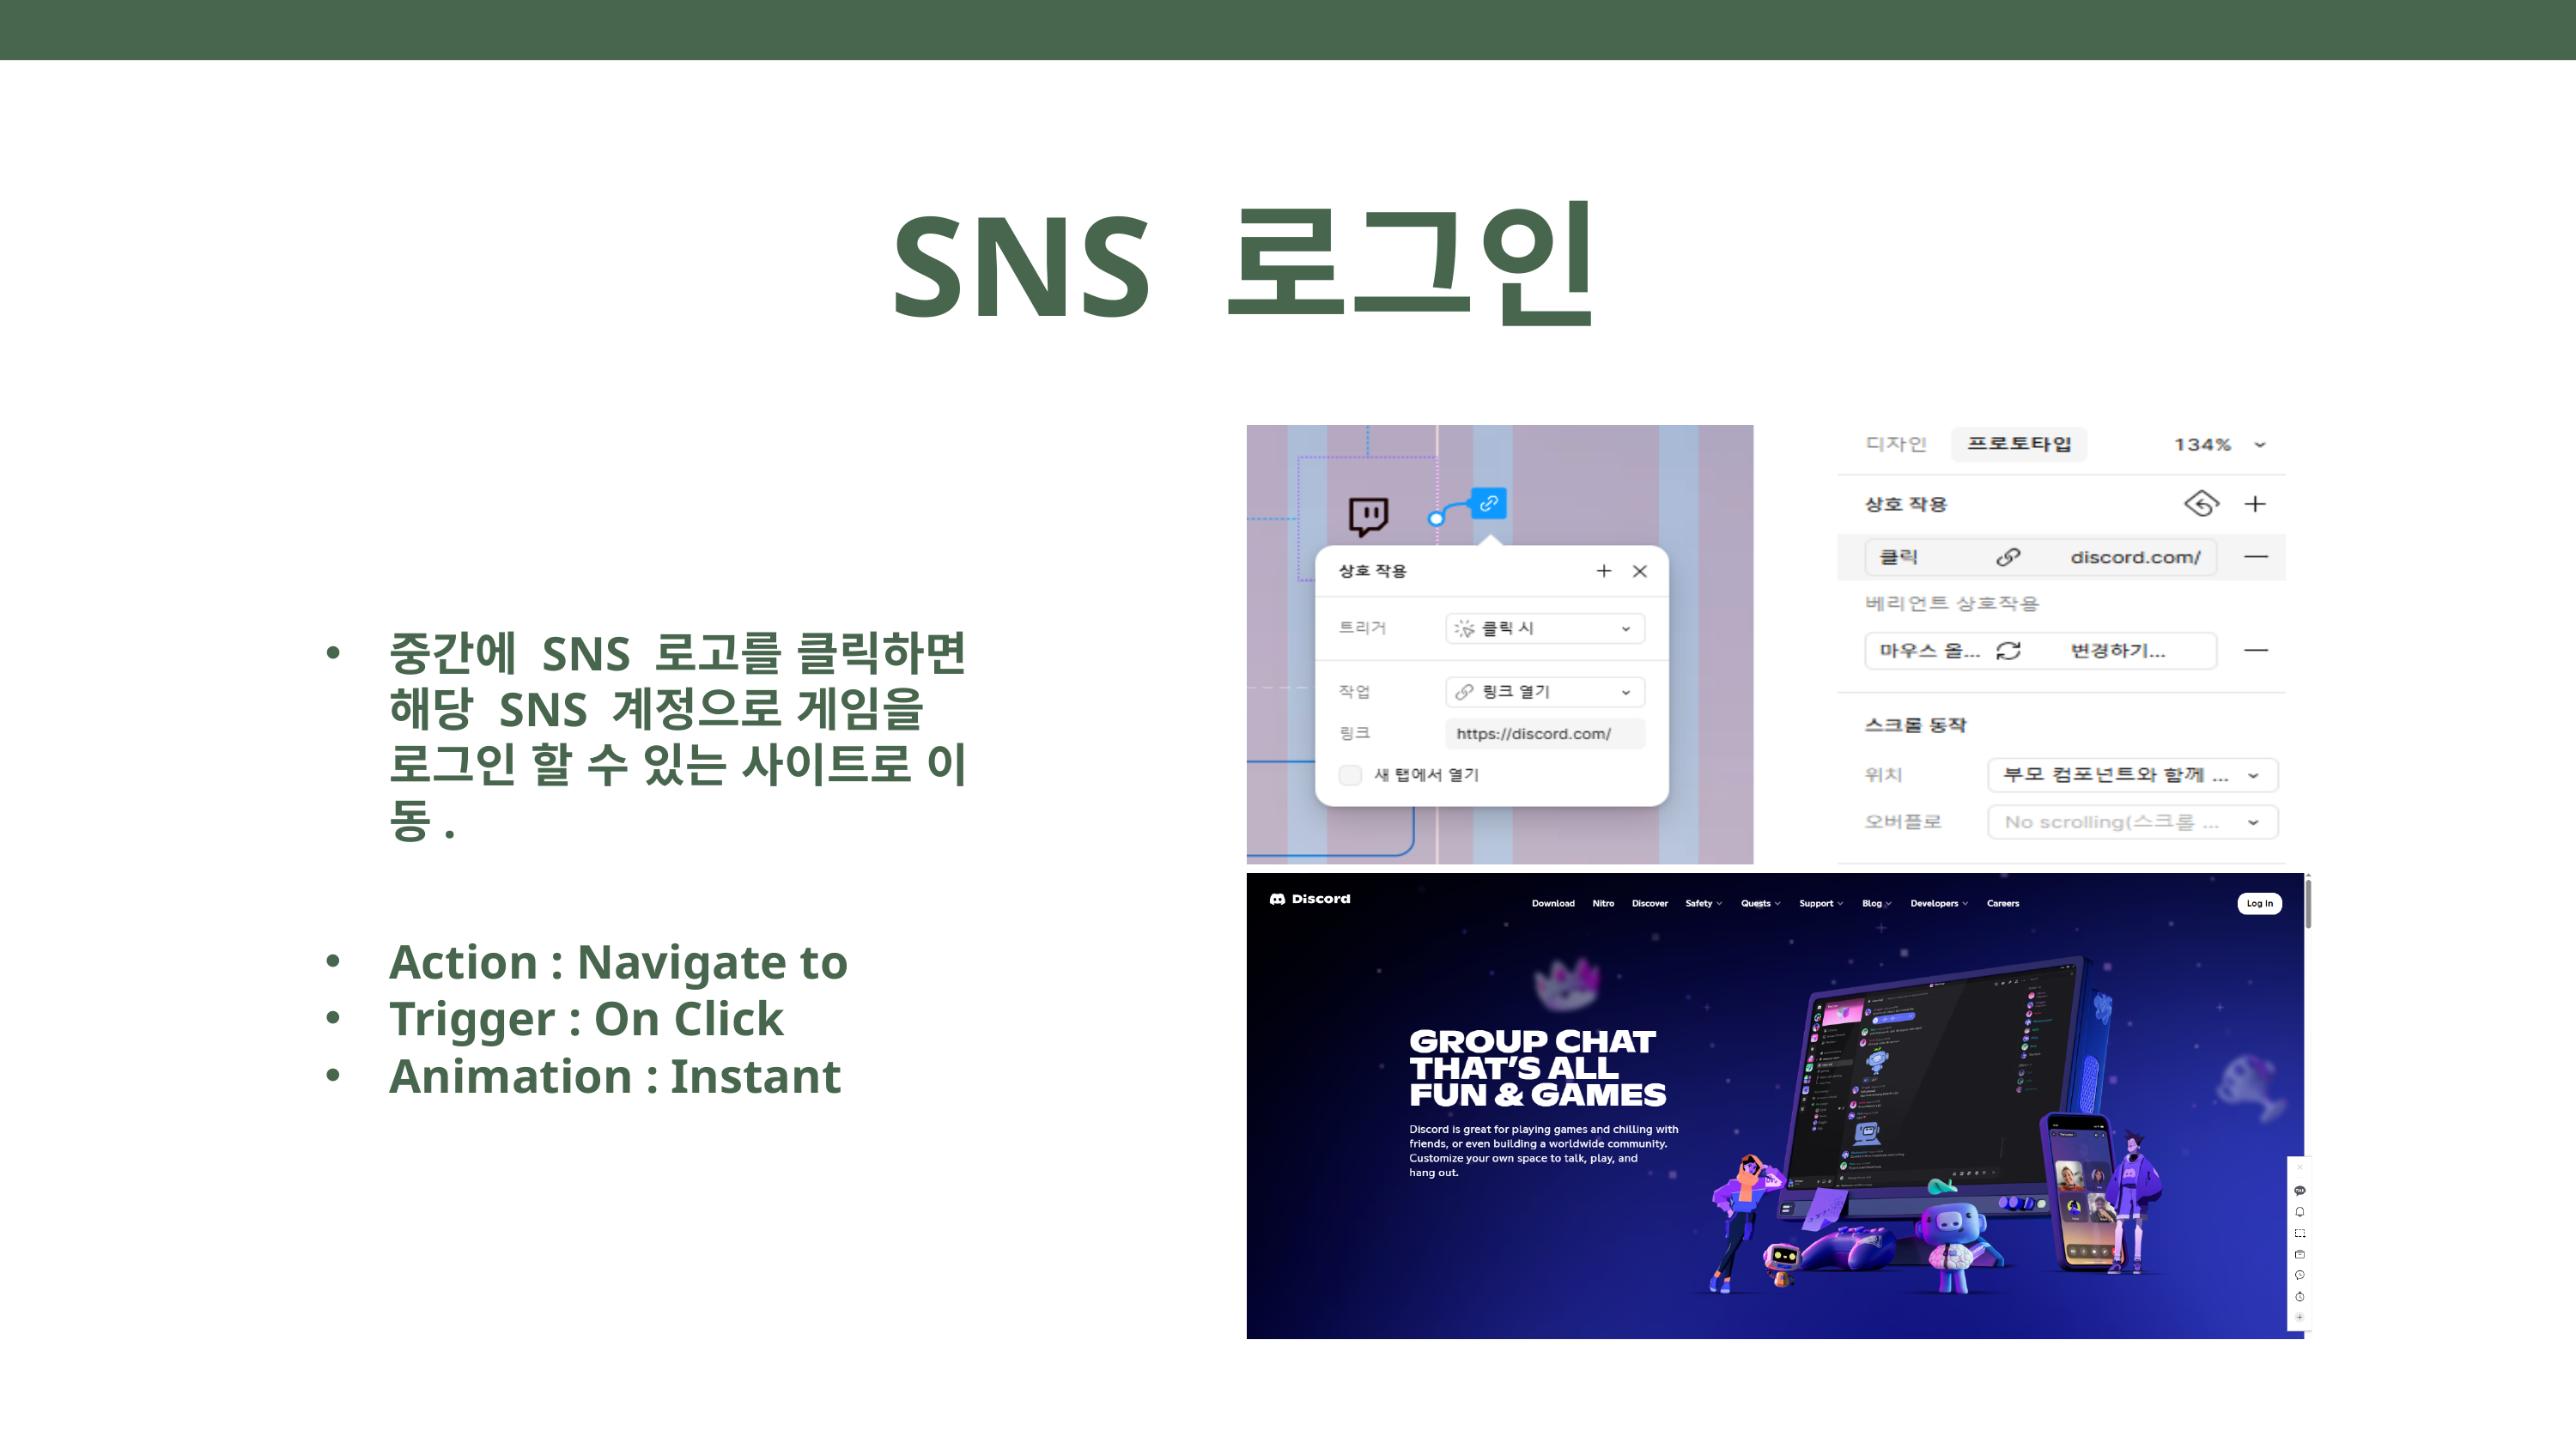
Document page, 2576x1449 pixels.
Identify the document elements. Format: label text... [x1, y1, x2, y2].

text_box 중간에 SNS 로고를 클릭하면 해당 SNS 계정으로 게임을 로그인 할 수 있는 사이트로 이동. [325, 624, 1024, 873]
text_box SNS 로그인 [472, 152, 2021, 344]
picture [1246, 873, 2312, 1340]
picture [1246, 425, 1754, 864]
text_box [0, 0, 2576, 61]
text_box Action : Navigate to Trigger : On Click Animation : Instant [325, 873, 1093, 1103]
picture [1837, 425, 2287, 864]
